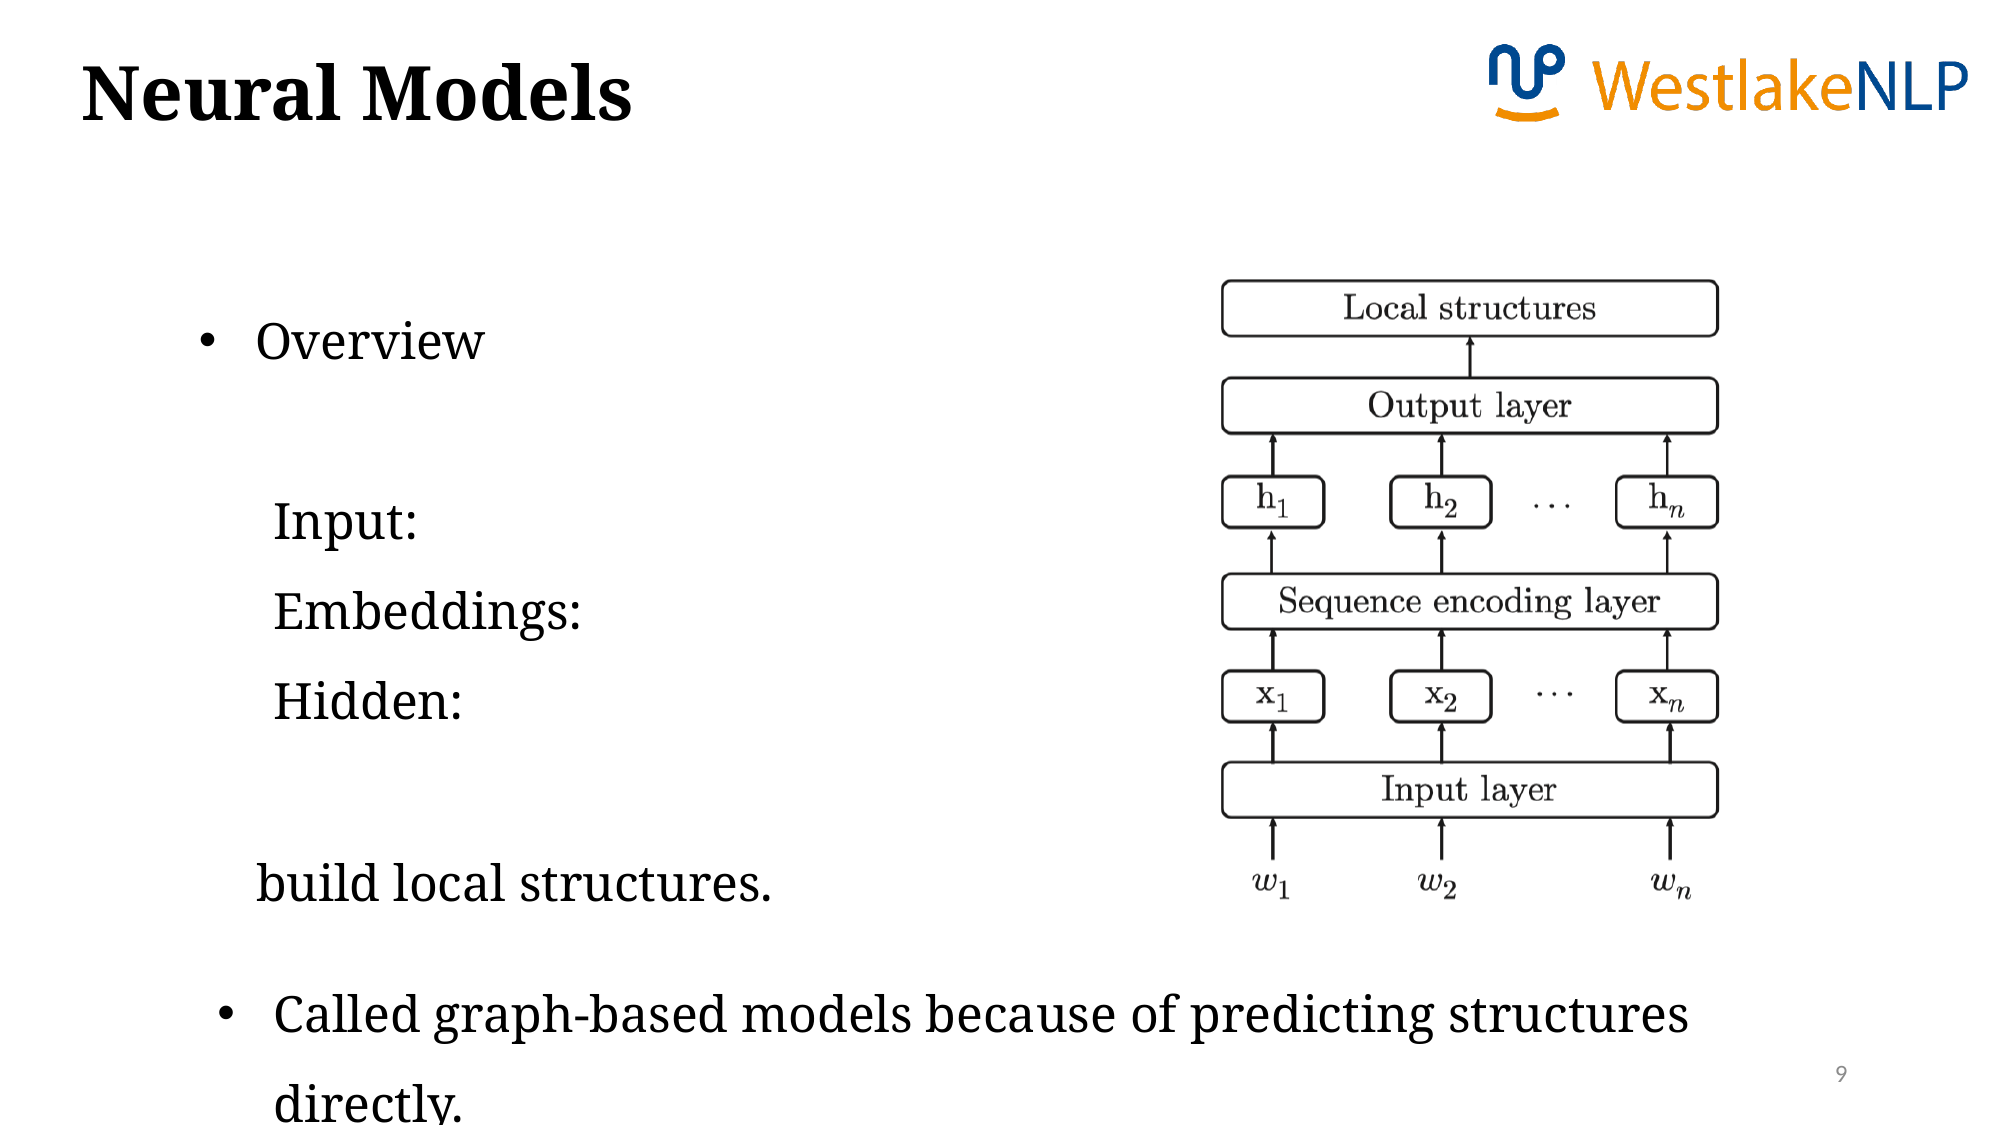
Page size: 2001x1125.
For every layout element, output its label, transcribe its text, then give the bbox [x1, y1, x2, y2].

text_box build local structures. [241, 813, 1242, 919]
text_box Called graph-based models because of predicting structures directly. [202, 944, 1876, 1125]
text_box Neural Models [66, 37, 1094, 143]
picture [1214, 273, 1728, 913]
picture [1459, 0, 2000, 170]
